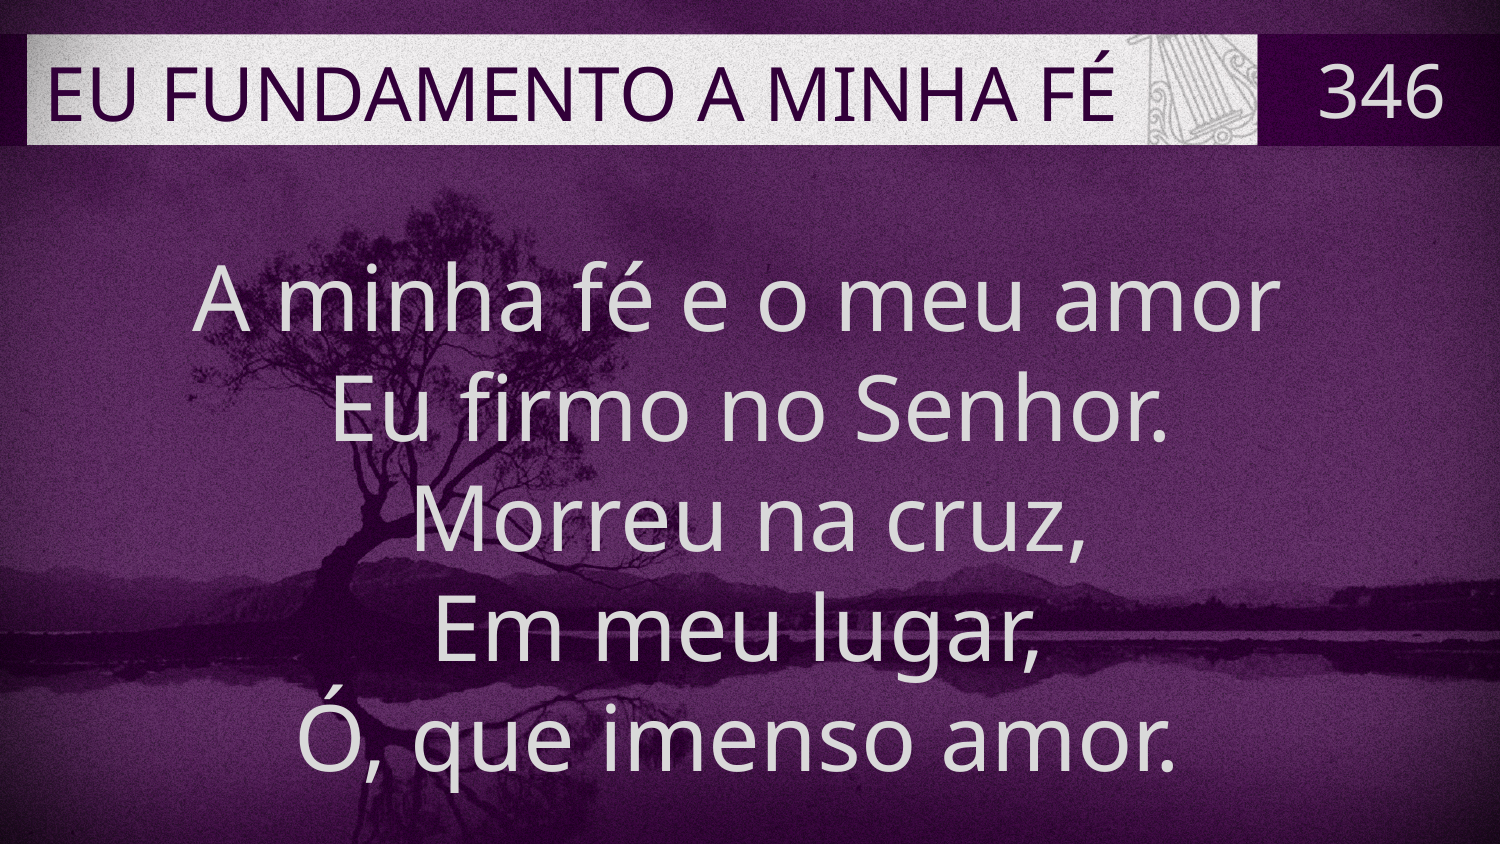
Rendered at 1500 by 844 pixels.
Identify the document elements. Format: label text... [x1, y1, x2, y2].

picture [0, 0, 1500, 185]
list 346 [1281, 36, 1483, 143]
list A minha fé e o meu amor Eu firmo no Senhor. Morreu na cruz, Em meu lugar, Ó, que imenso amor. [0, 185, 1500, 844]
title EU FUNDAMENTO A MINHA FÉ [29, 33, 1258, 151]
